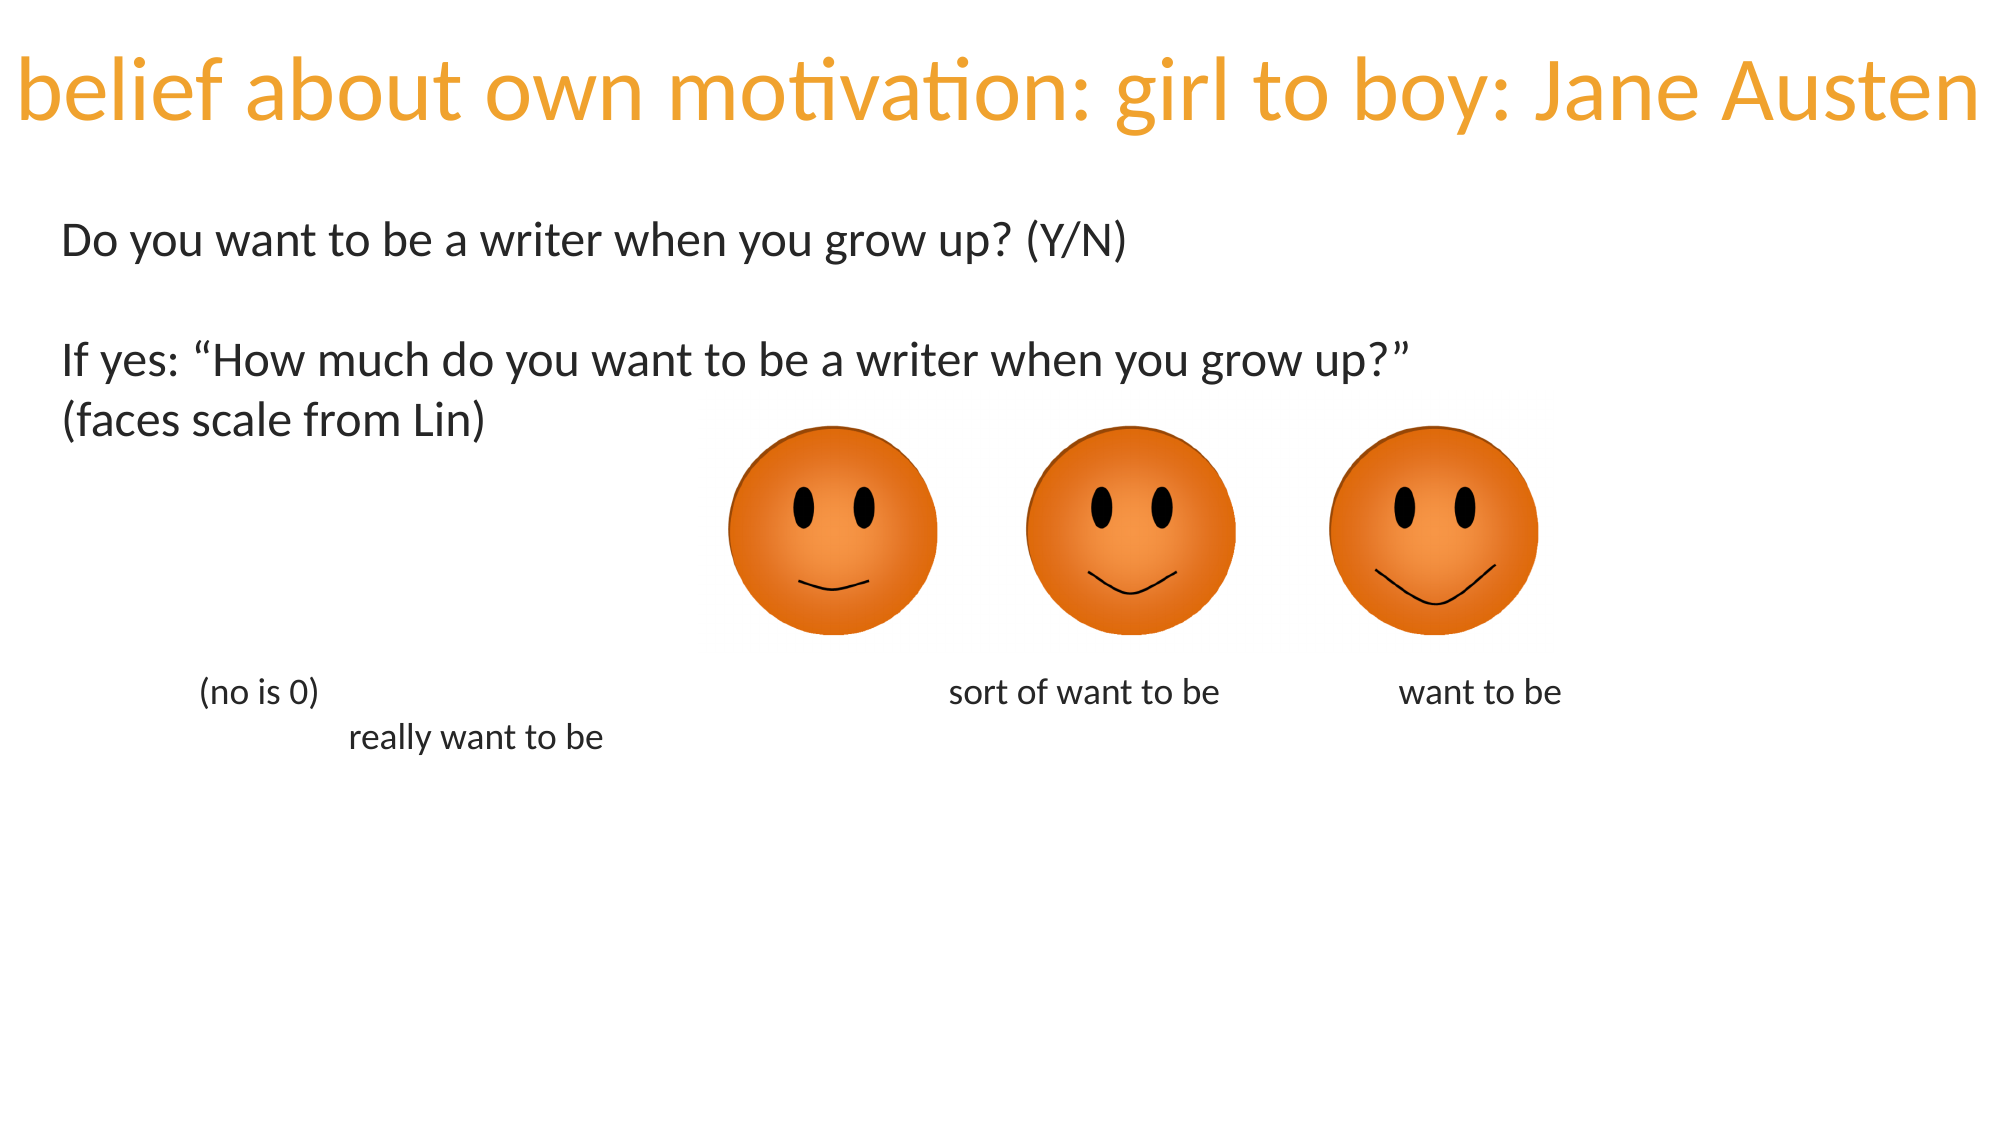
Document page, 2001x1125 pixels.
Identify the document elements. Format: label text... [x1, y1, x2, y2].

text_box Do you want to be a writer when you grow up? (Y/N) If yes: “How much do you want to be a writer when you grow up?” (faces scale from Lin) [46, 229, 1993, 1125]
picture [698, 390, 1554, 653]
title belief about own motivation: girl to boy: Jane Austen [0, 0, 2000, 229]
text_box (no is 0) sort of want to be want to be really want to be [183, 652, 1782, 716]
